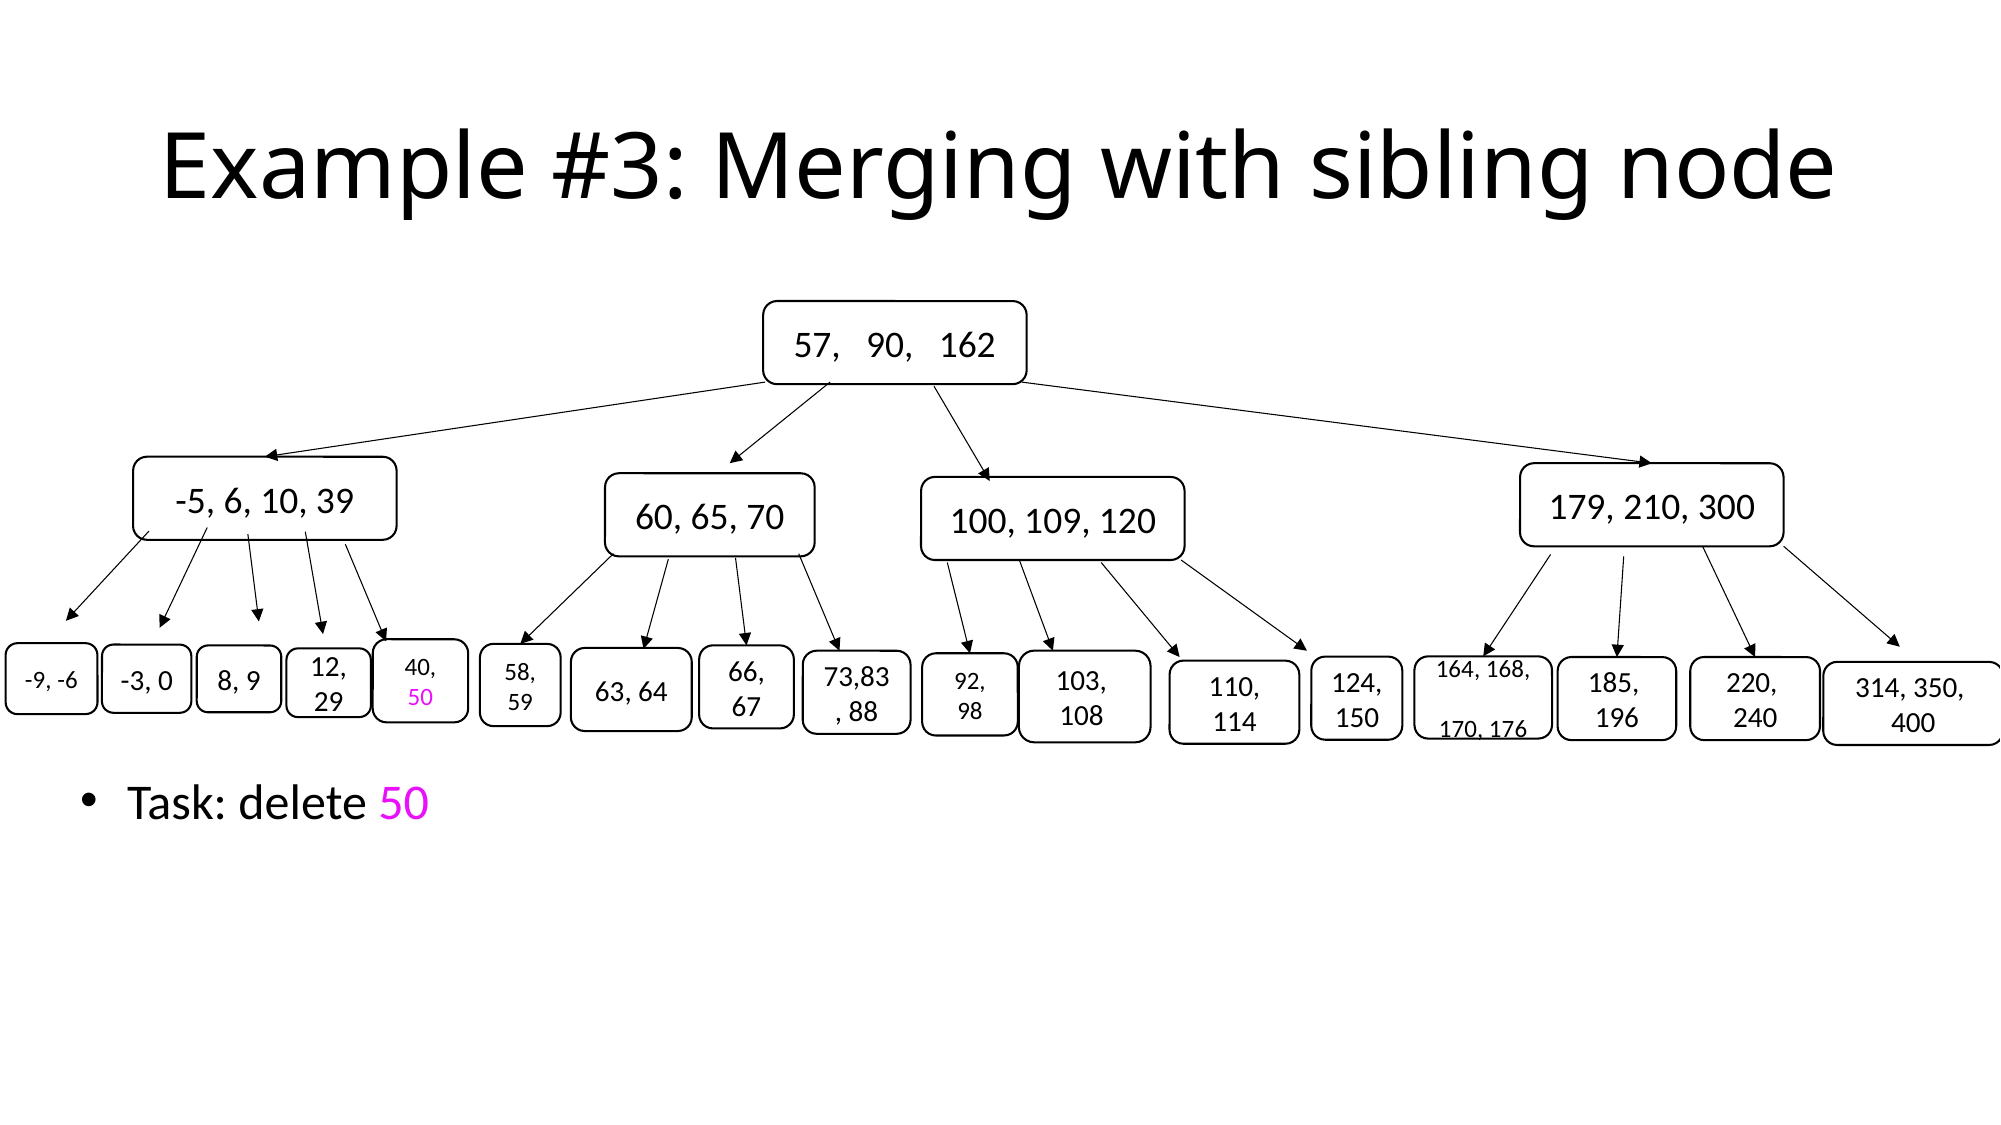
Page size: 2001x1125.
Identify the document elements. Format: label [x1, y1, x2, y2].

text_box [4, 642, 99, 716]
text_box [1556, 556, 1678, 742]
text_box [195, 644, 283, 714]
text_box [569, 559, 693, 733]
text_box [478, 472, 912, 735]
text_box [65, 762, 1724, 838]
text_box [65, 299, 2000, 747]
text_box [100, 643, 193, 714]
text_box [1310, 655, 1404, 741]
text_box [1168, 659, 1301, 745]
text_box [1413, 554, 1554, 740]
text_box [1181, 559, 1307, 651]
text_box [285, 544, 470, 724]
text_box [1783, 546, 1900, 647]
title [137, 59, 1863, 278]
